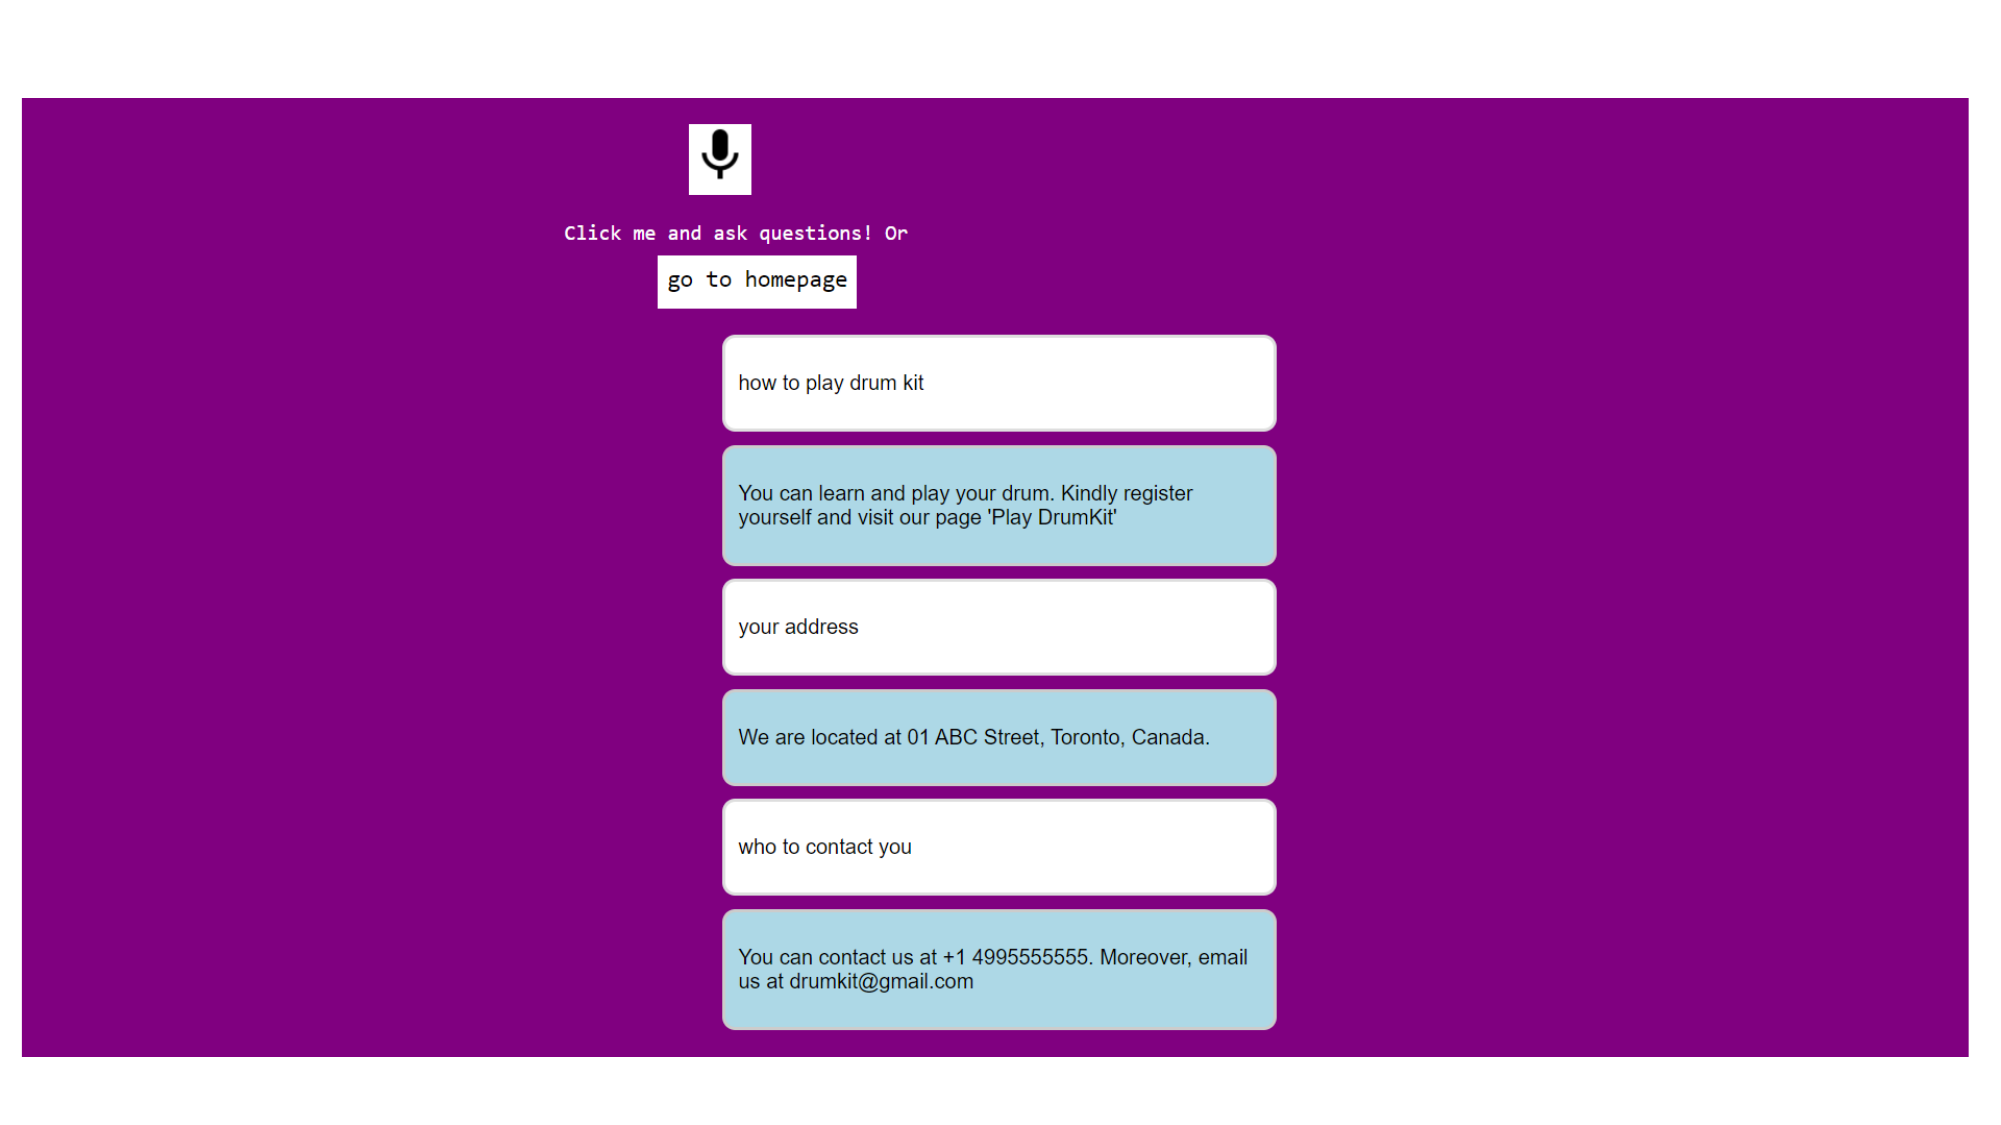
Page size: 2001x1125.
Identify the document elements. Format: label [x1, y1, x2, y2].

picture [21, 98, 1969, 1057]
